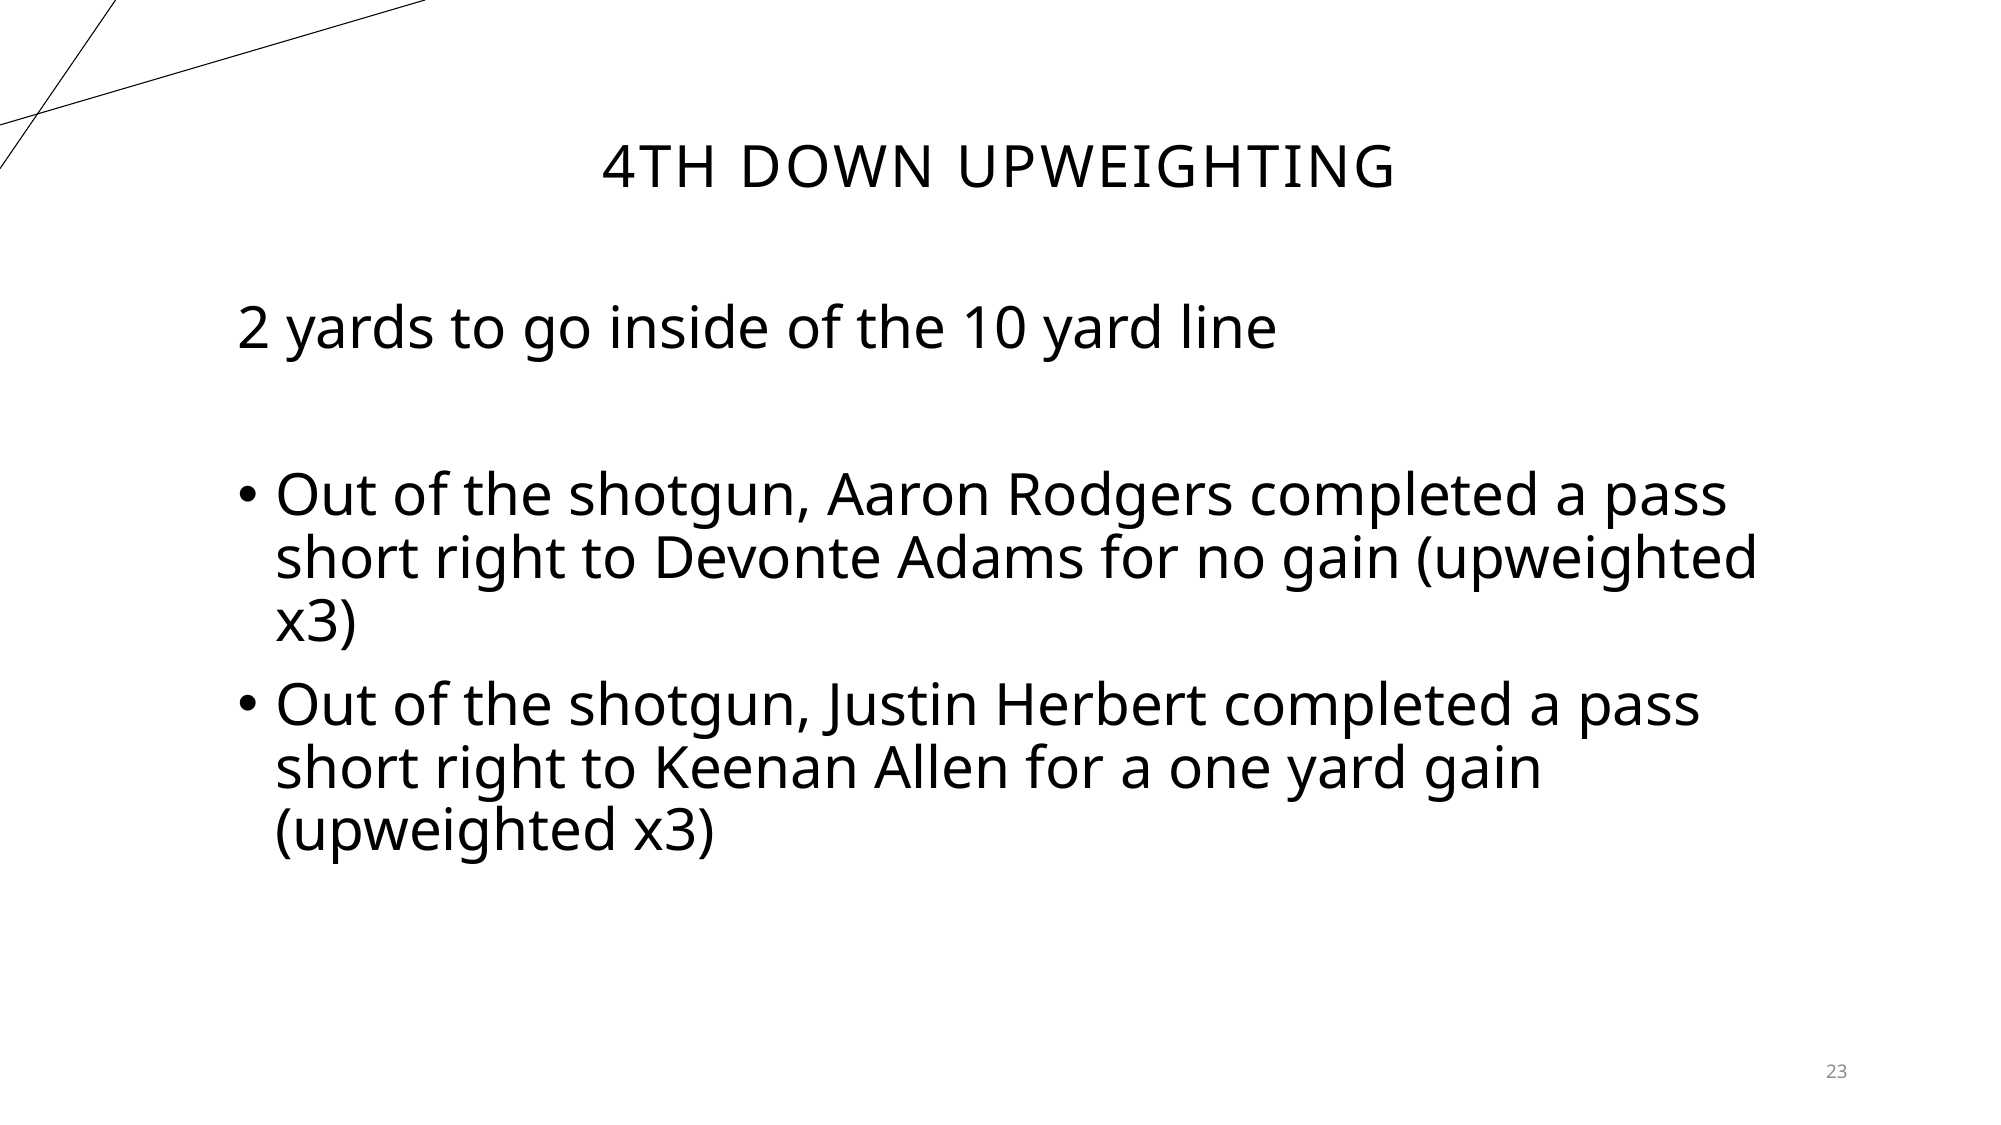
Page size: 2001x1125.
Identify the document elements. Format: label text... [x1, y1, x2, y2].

title 4th Down Upweighting [137, 59, 1863, 278]
text_box [197, 265, 1837, 971]
text_box 2 yards to go inside of the 10 yard line Out of the shotgun, Aaron Rodgers completed a pass short right to Devonte Adams for no gain (upweighted x3) Out of the shotgun, Justin Herbert completed a pass short right to Keenan Allen for a one yard gain (upweighted x3) [222, 290, 1862, 996]
slide_number 23 [1412, 1042, 1863, 1103]
